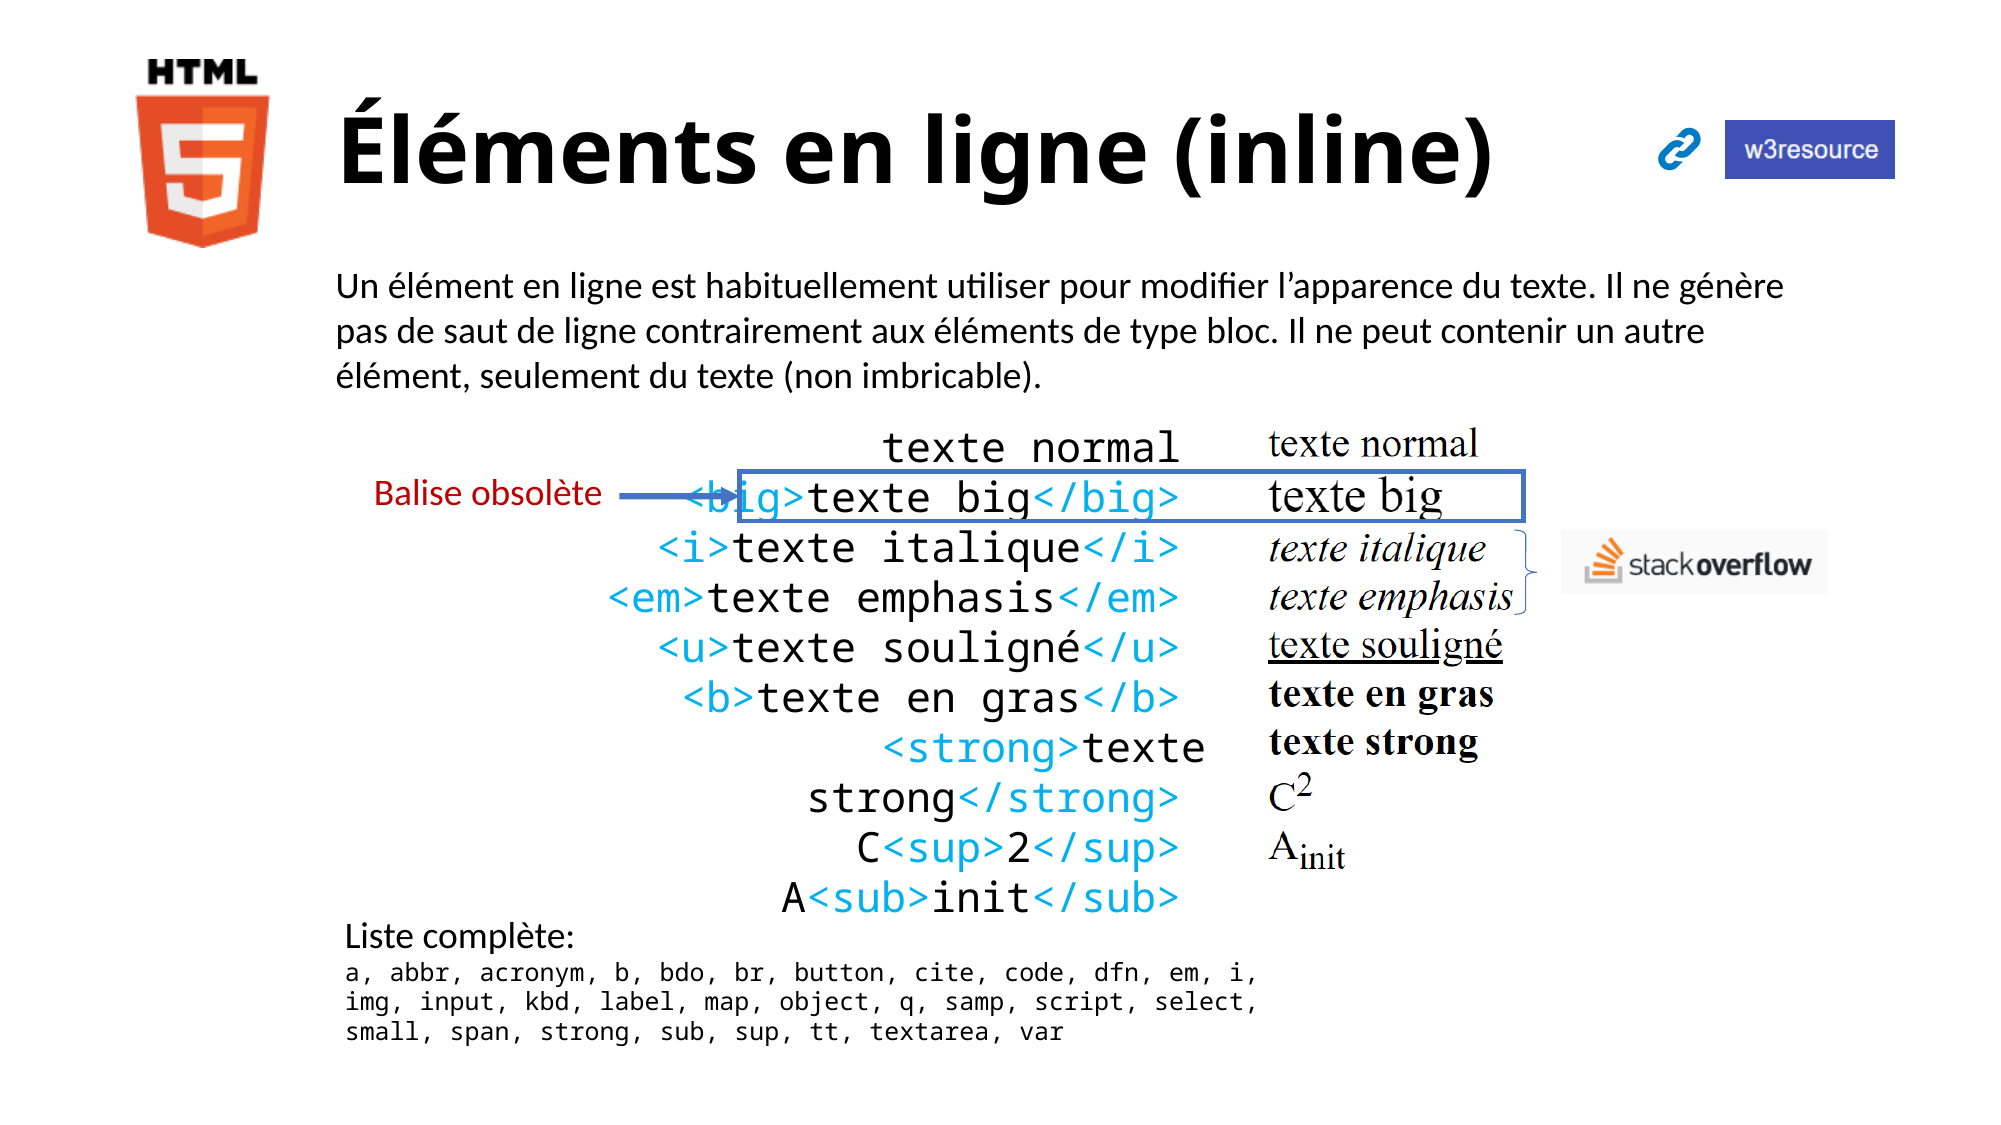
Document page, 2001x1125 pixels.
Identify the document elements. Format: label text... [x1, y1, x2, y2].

title Éléments en ligne (inline) [321, 44, 1863, 263]
picture [1260, 422, 1524, 877]
text_box [1524, 531, 1538, 613]
picture [1724, 120, 1895, 179]
text_box texte normal <big>texte big</big> <i>texte italique</i> <em>texte emphasis</em> <u>texte souligné</u> <b>texte en gras</b> <strong>texte strong</strong> C<sup>2</sup> A<sub>init</sub> [522, 412, 1222, 928]
text_box Un élément en ligne est habituellement utiliser pour modifier l’apparence du texte. Il ne génère pas de saut de ligne contrairement aux éléments de type bloc. Il ne peut contenir un autre élément, seulement du texte (non imbricable). [320, 253, 1810, 404]
picture [1561, 530, 1828, 594]
picture [1649, 119, 1709, 179]
picture [109, 59, 297, 248]
text_box Liste complète: a, abbr, acronym, b, bdo, br, button, cite, code, dfn, em, i, img, input, kbd, label, map, object, q, samp, script, select, small, span, strong, sub, sup, tt, textarea, var [330, 903, 1324, 1054]
text_box Balise obsolète [358, 460, 618, 521]
text_box [739, 470, 1260, 522]
